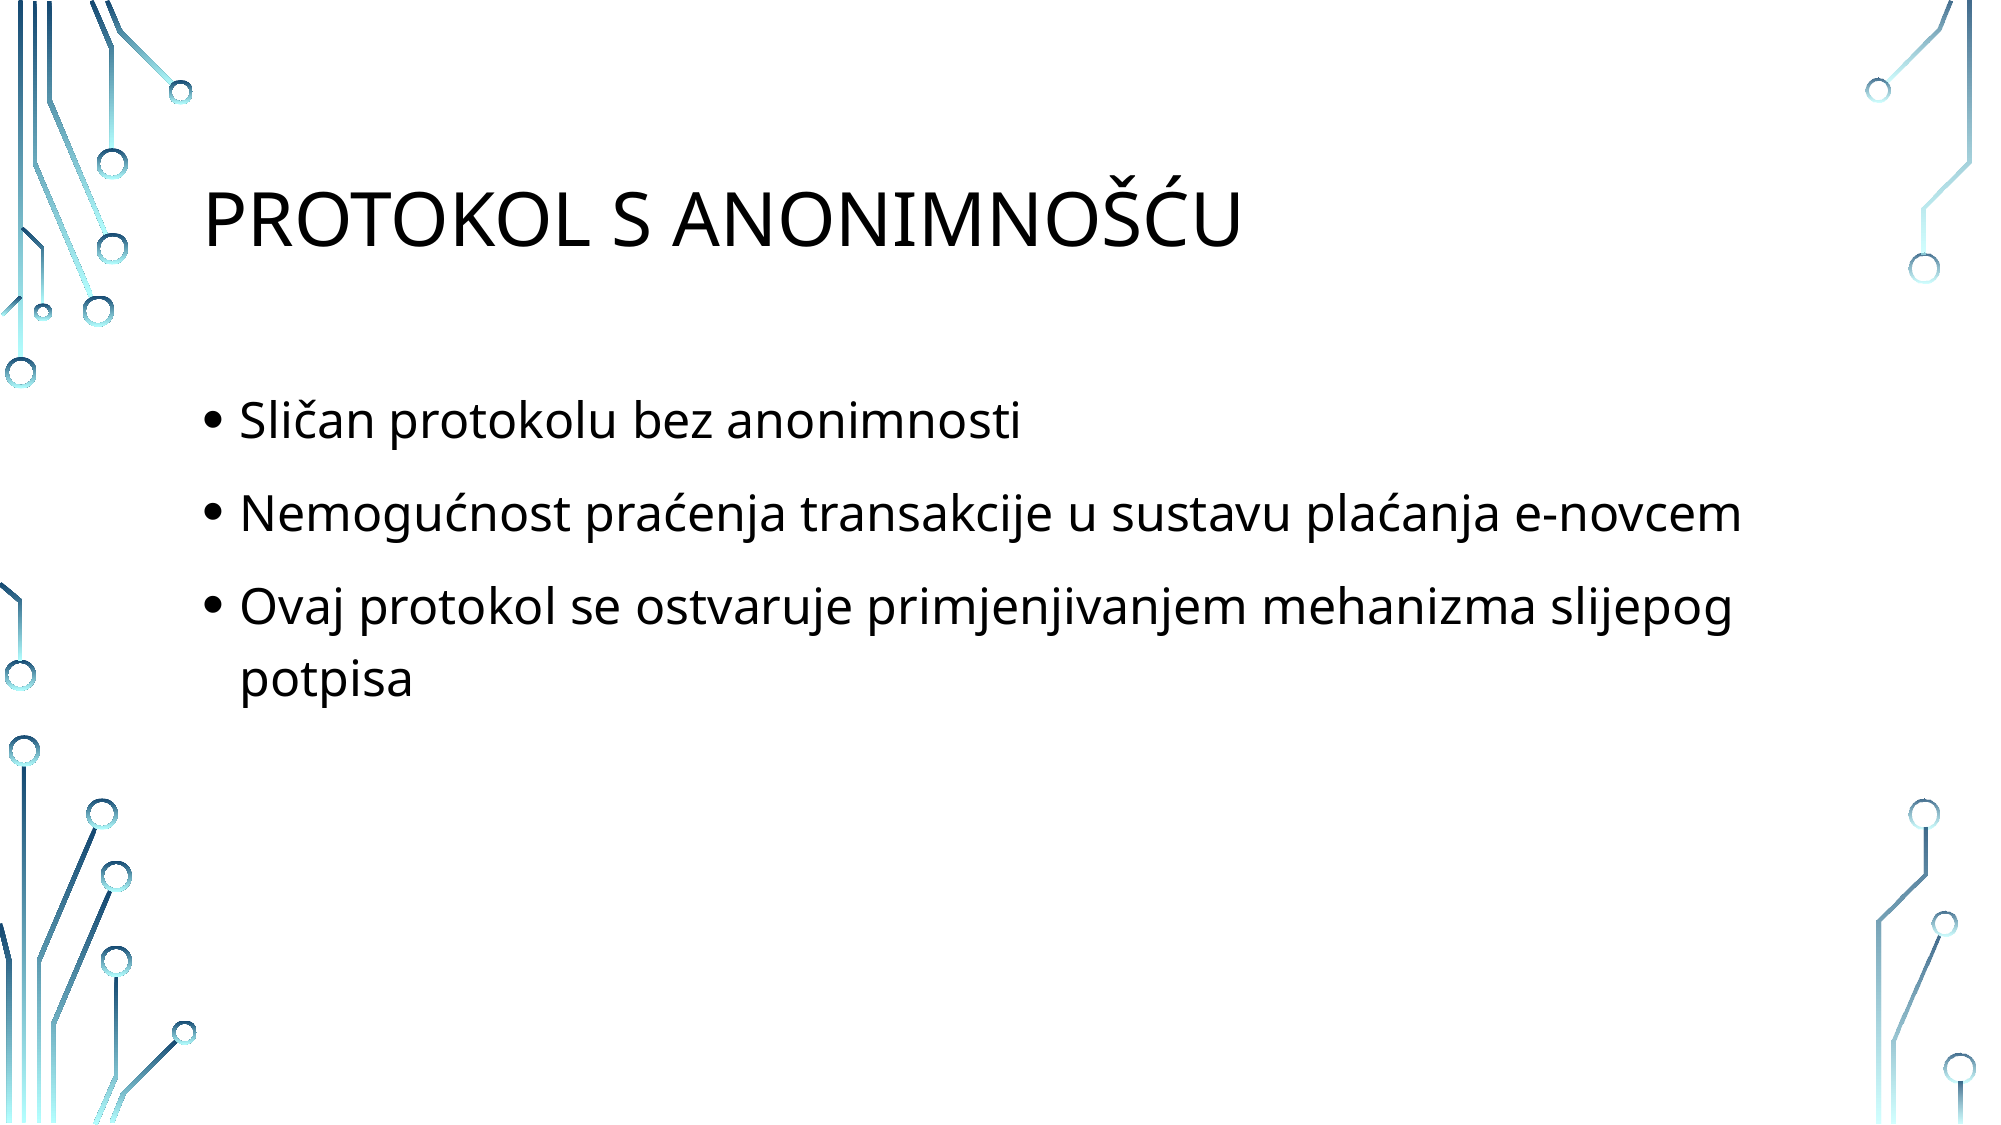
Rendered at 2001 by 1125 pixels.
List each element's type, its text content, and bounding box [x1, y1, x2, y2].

title Protokol s anonimnošću [187, 101, 1813, 344]
list Sličan protokolu bez anonimnosti Nemogućnost praćenja transakcije u sustavu plaćanja e-novcem Ovaj protokol se ostvaruje primjenjivanjem mehanizma slijepog potpisa [187, 369, 1813, 950]
